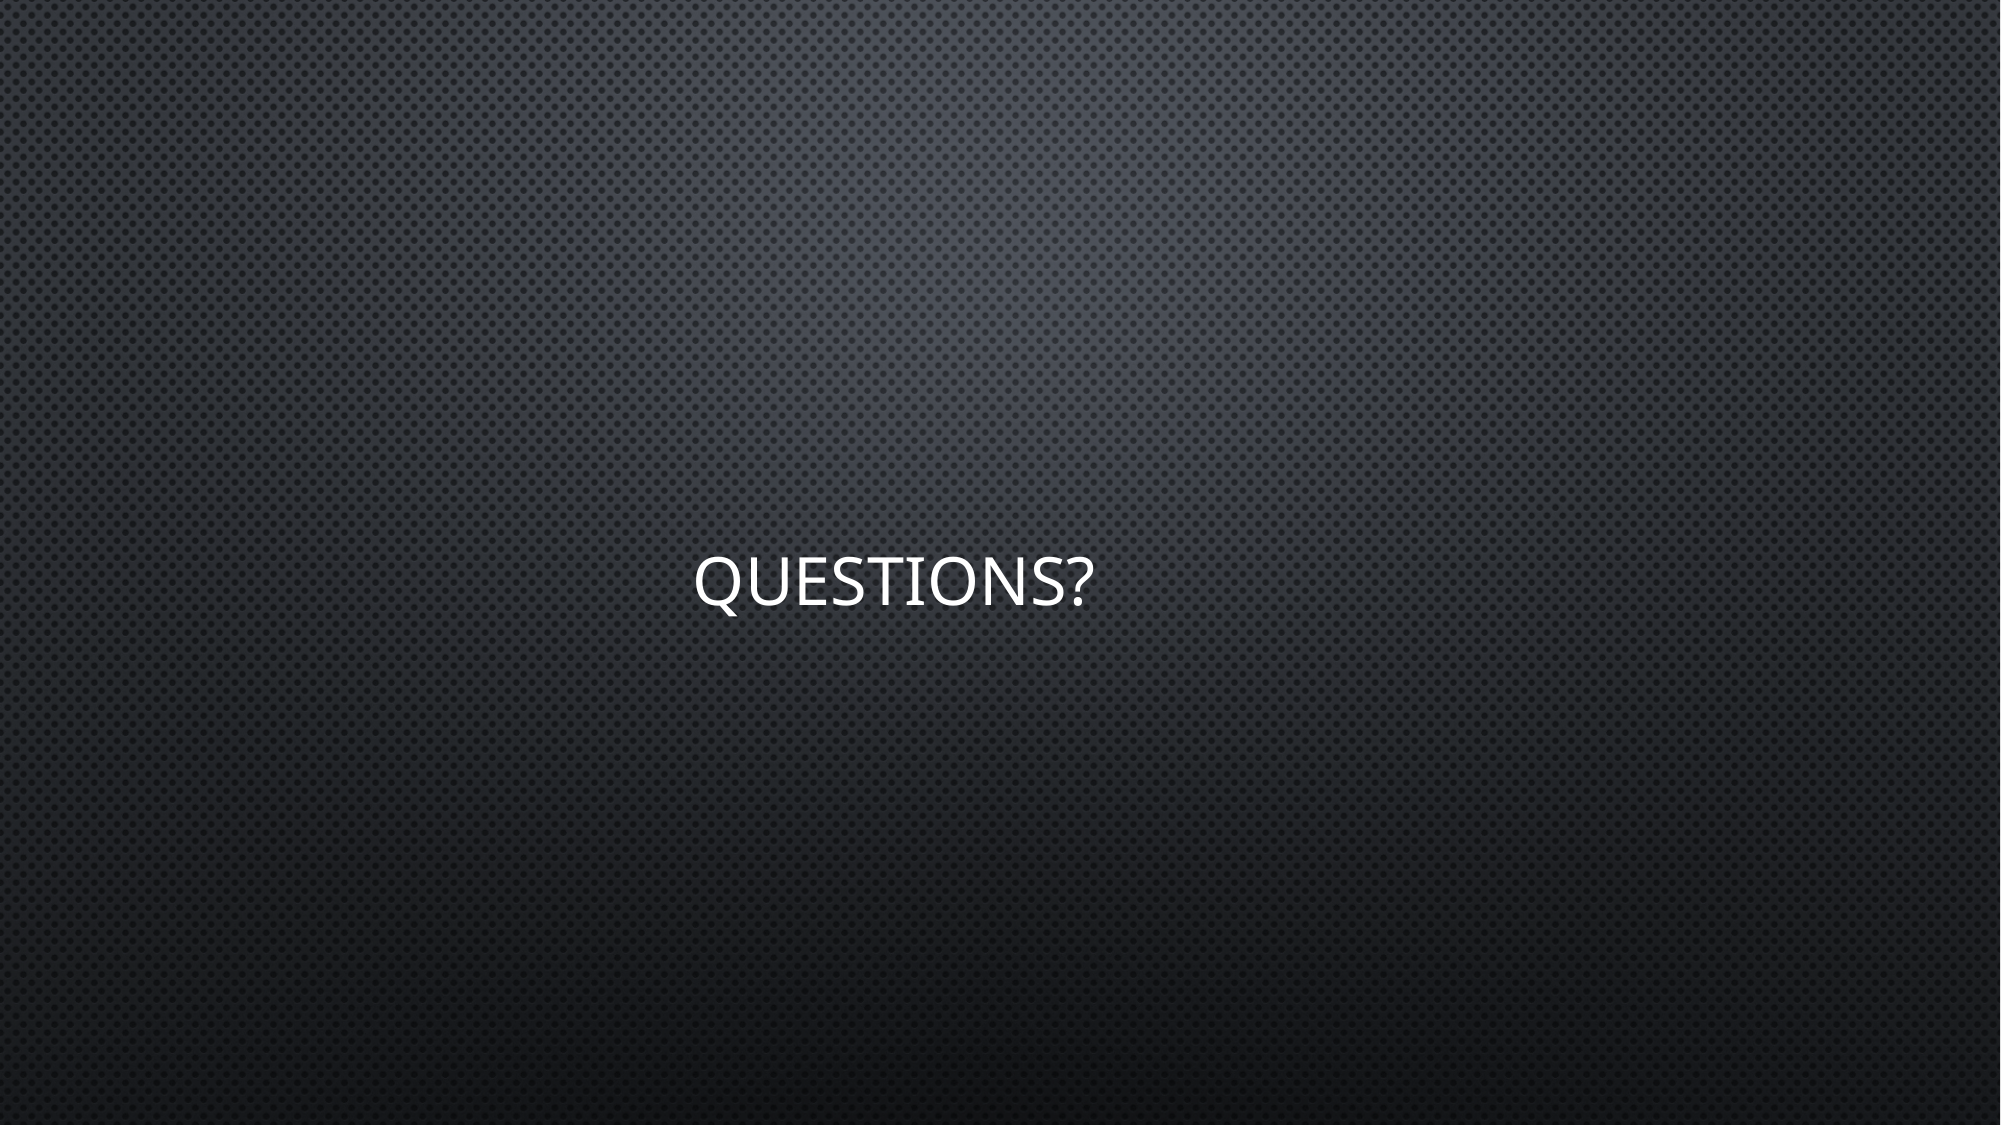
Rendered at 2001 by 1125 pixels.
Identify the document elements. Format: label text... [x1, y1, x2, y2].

title Questions? [677, 422, 2000, 736]
